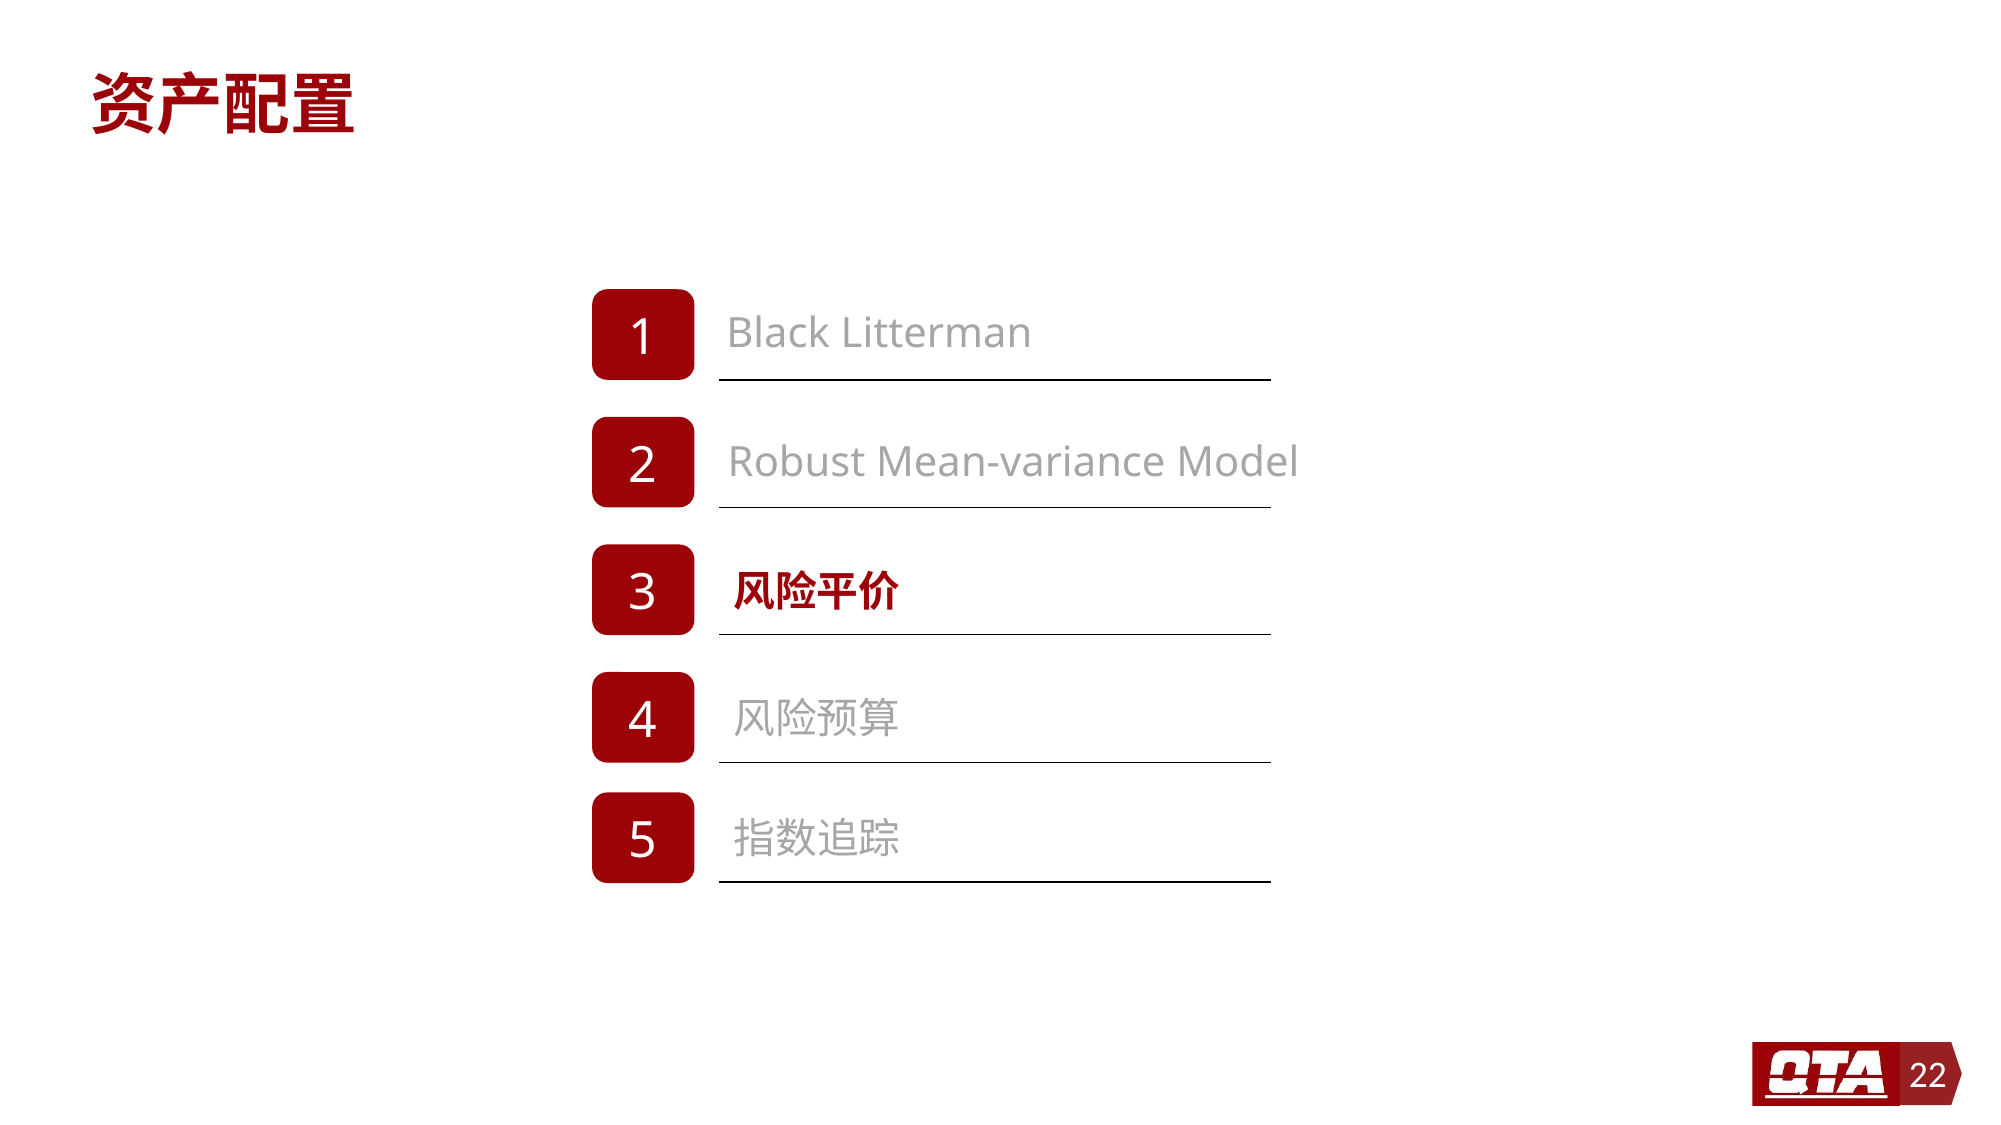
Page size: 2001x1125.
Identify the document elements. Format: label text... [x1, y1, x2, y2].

text_box Black Litterman [711, 298, 1443, 364]
text_box 5 [591, 791, 696, 885]
text_box Robust Mean-variance Model [712, 427, 1431, 493]
text_box 3 [591, 543, 696, 637]
text_box 4 [591, 670, 696, 764]
text_box 风险预算 [718, 684, 1450, 750]
text_box 1 [591, 288, 696, 381]
text_box 指数追踪 [718, 804, 1494, 870]
slide_number 22 [1515, 1042, 1966, 1103]
text_box 资产配置 [75, 63, 1801, 162]
text_box 风险平价 [718, 556, 1450, 622]
text_box 2 [591, 415, 696, 509]
